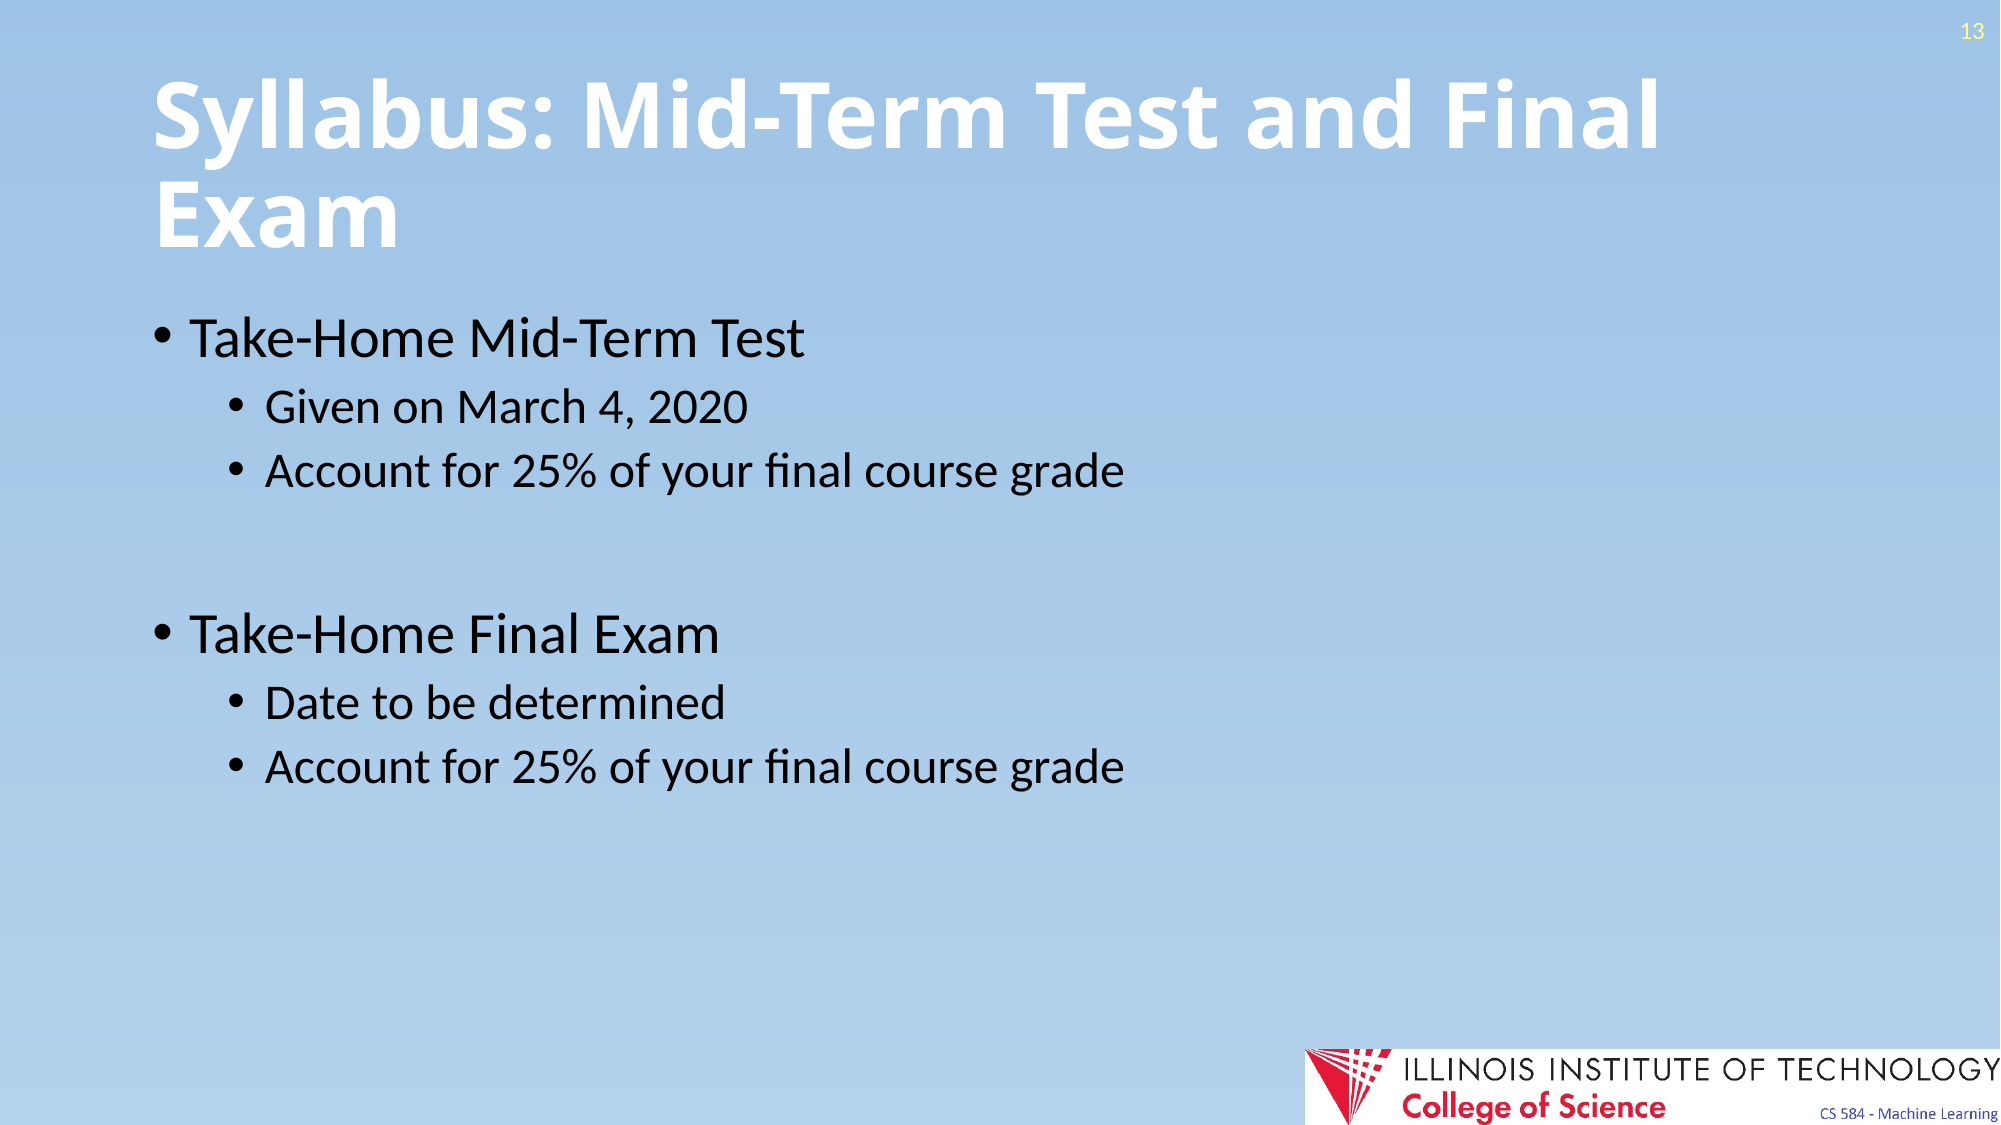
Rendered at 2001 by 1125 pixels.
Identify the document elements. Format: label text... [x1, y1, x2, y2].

picture [1305, 1049, 2000, 1125]
slide_number 13 [1550, 0, 2000, 60]
list Take-Home Mid-Term Test Given on March 4, 2020 Account for 25% of your final course grade Take-Home Final Exam Date to be determined Account for 25% of your final course grade [137, 299, 1863, 1014]
title Syllabus: Mid-Term Test and Final Exam [137, 59, 1863, 278]
